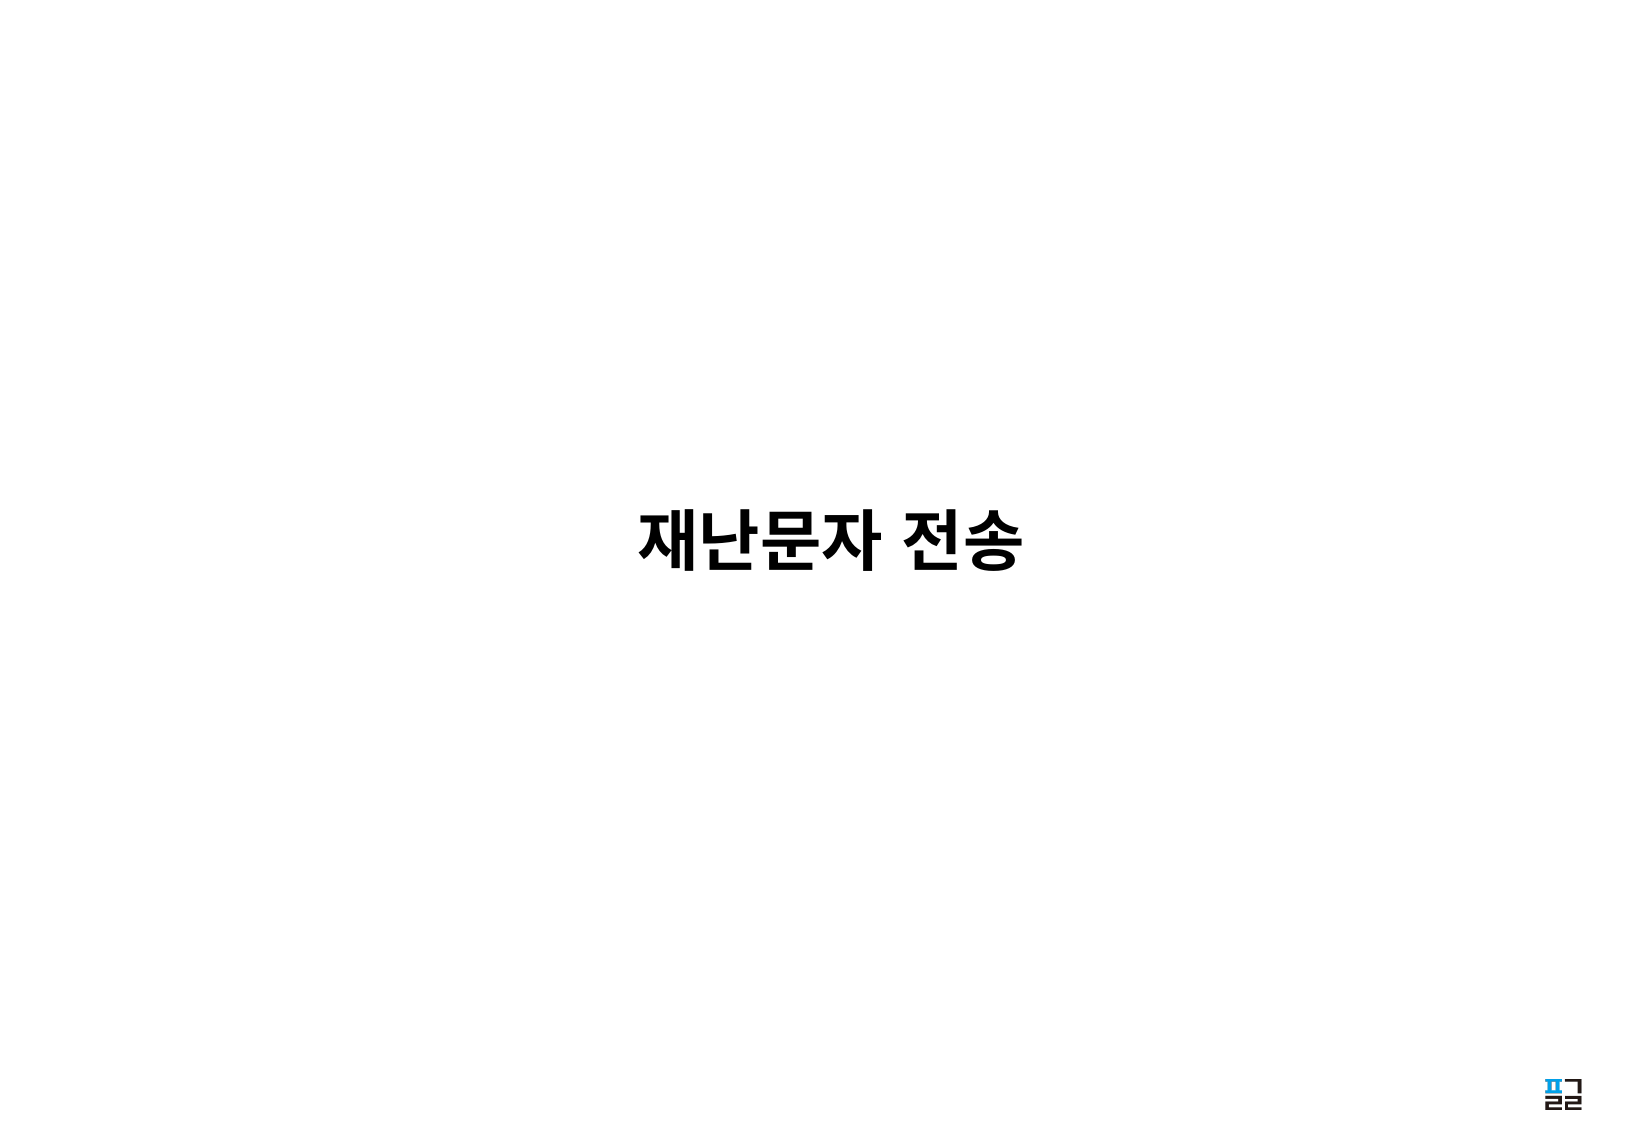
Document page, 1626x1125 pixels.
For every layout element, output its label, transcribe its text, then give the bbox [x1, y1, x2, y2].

picture [1543, 1077, 1583, 1112]
list 재난문자 전송 [0, 468, 1625, 610]
